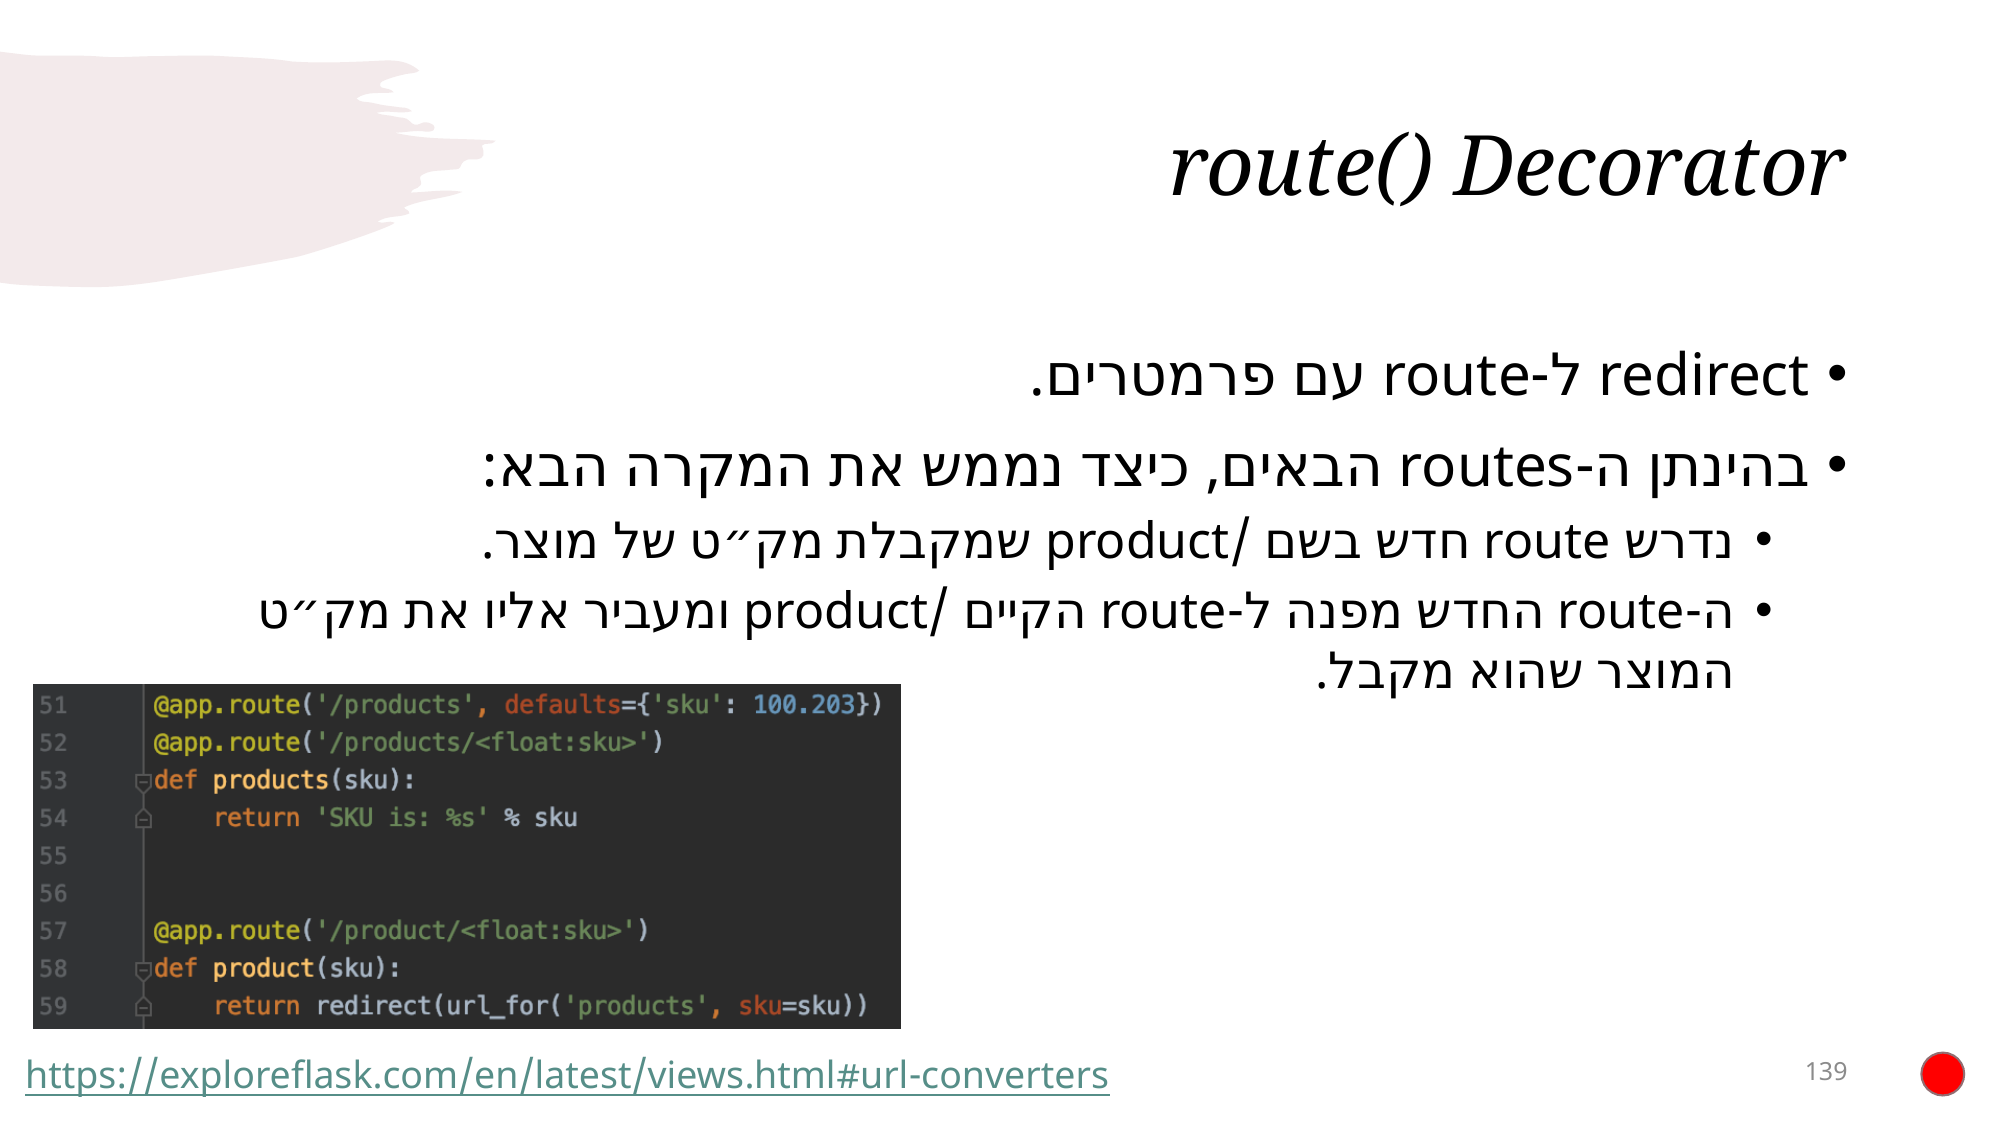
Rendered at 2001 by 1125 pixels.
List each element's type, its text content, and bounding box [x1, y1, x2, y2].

text_box [1920, 1051, 1966, 1097]
list redirect ל-route עם פרמטרים. בהינתן ה-routes הבאים, כיצד נממש את המקרה הבא: נדרש route חדש בשם /product שמקבלת מק״ט של מוצר. ה-route החדש מפנה ל-route הקיים /product ומעביר אליו את מק״ט המוצר שהוא מקבל. [137, 329, 1863, 994]
picture [33, 684, 901, 1029]
slide_number 139 [1412, 1042, 1863, 1103]
title route() Decorator [137, 59, 1863, 278]
text_box https://exploreflask.com/en/latest/views.html#url-converters [10, 1043, 1125, 1108]
